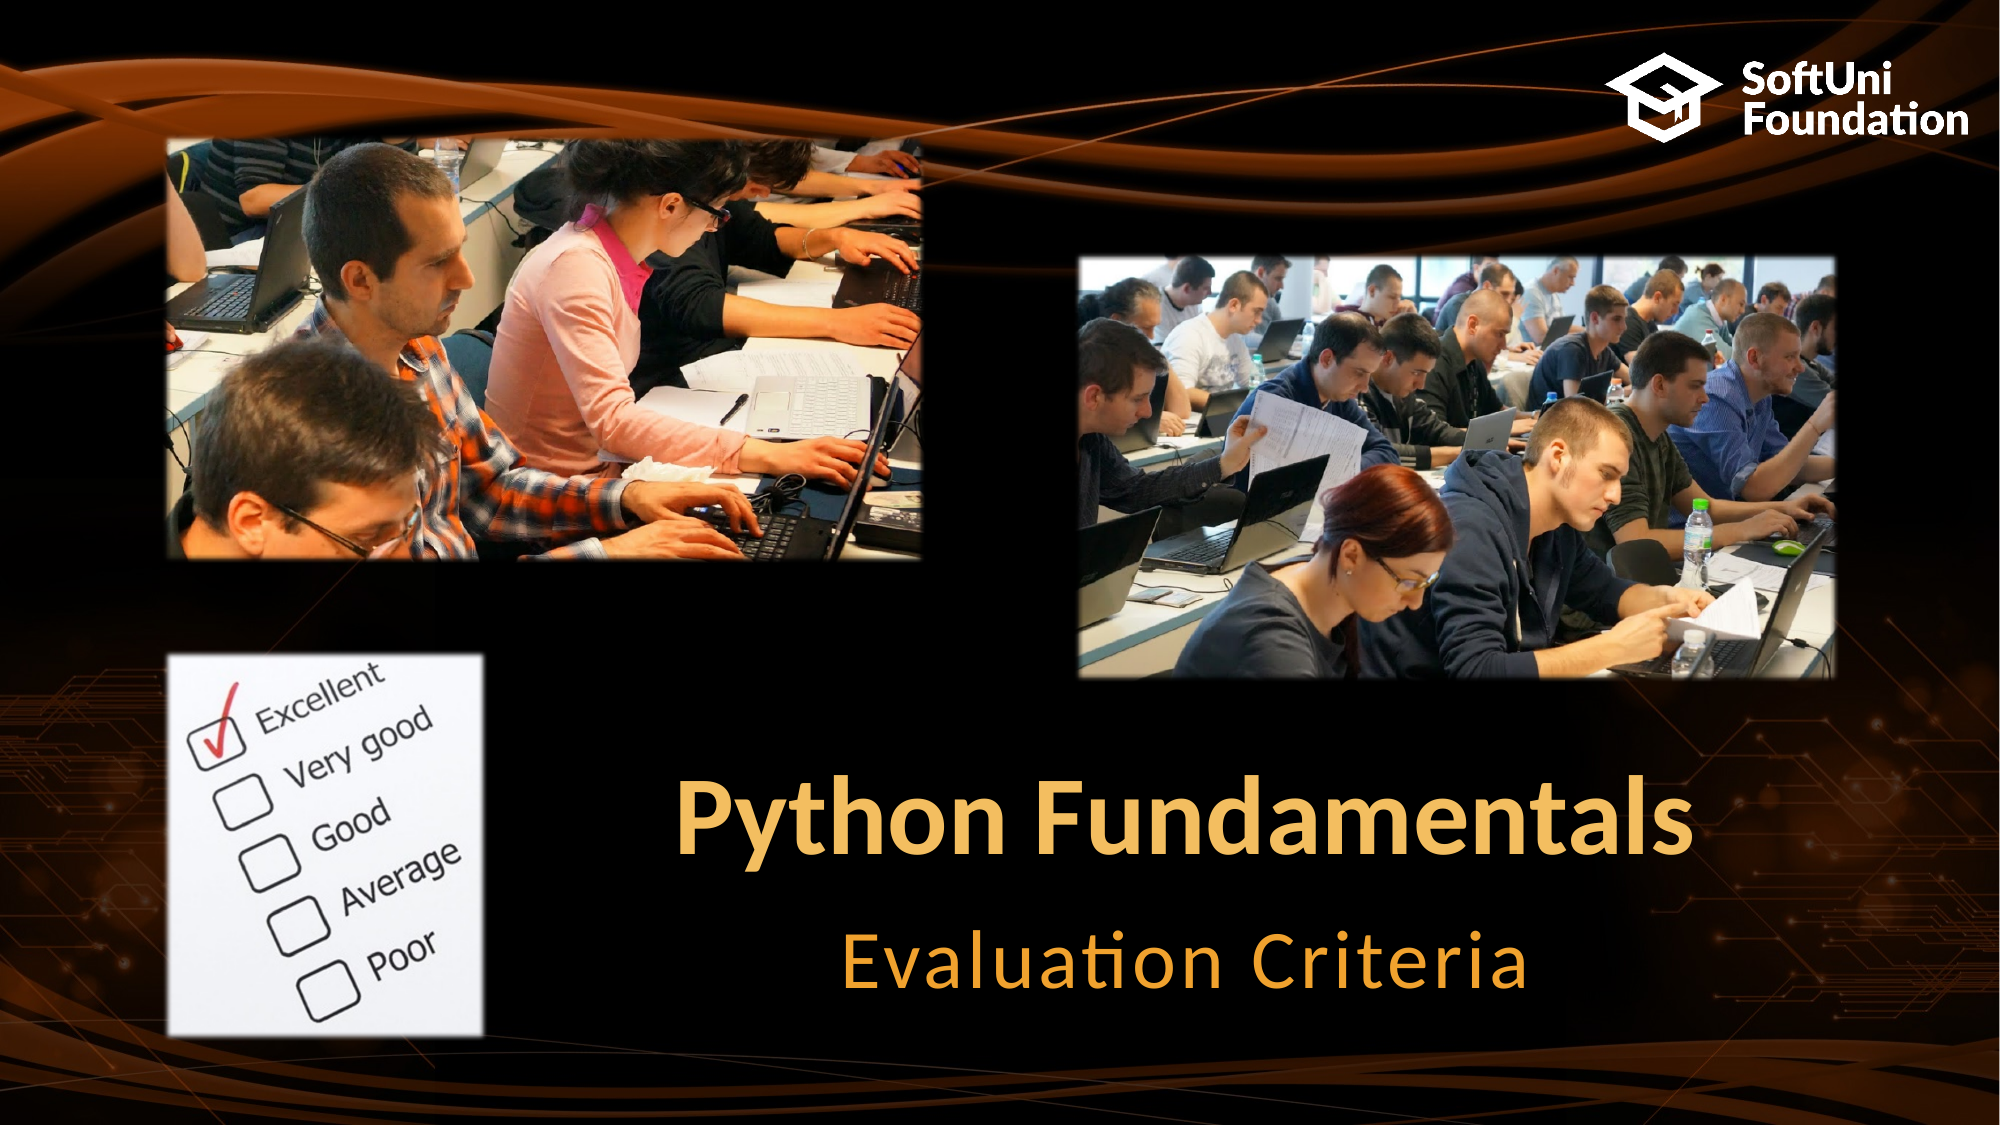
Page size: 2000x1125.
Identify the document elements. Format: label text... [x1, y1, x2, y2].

title Python Fundamentals [488, 750, 1900, 885]
list Evaluation Criteria [595, 894, 1775, 1007]
picture [0, 0, 2000, 1125]
